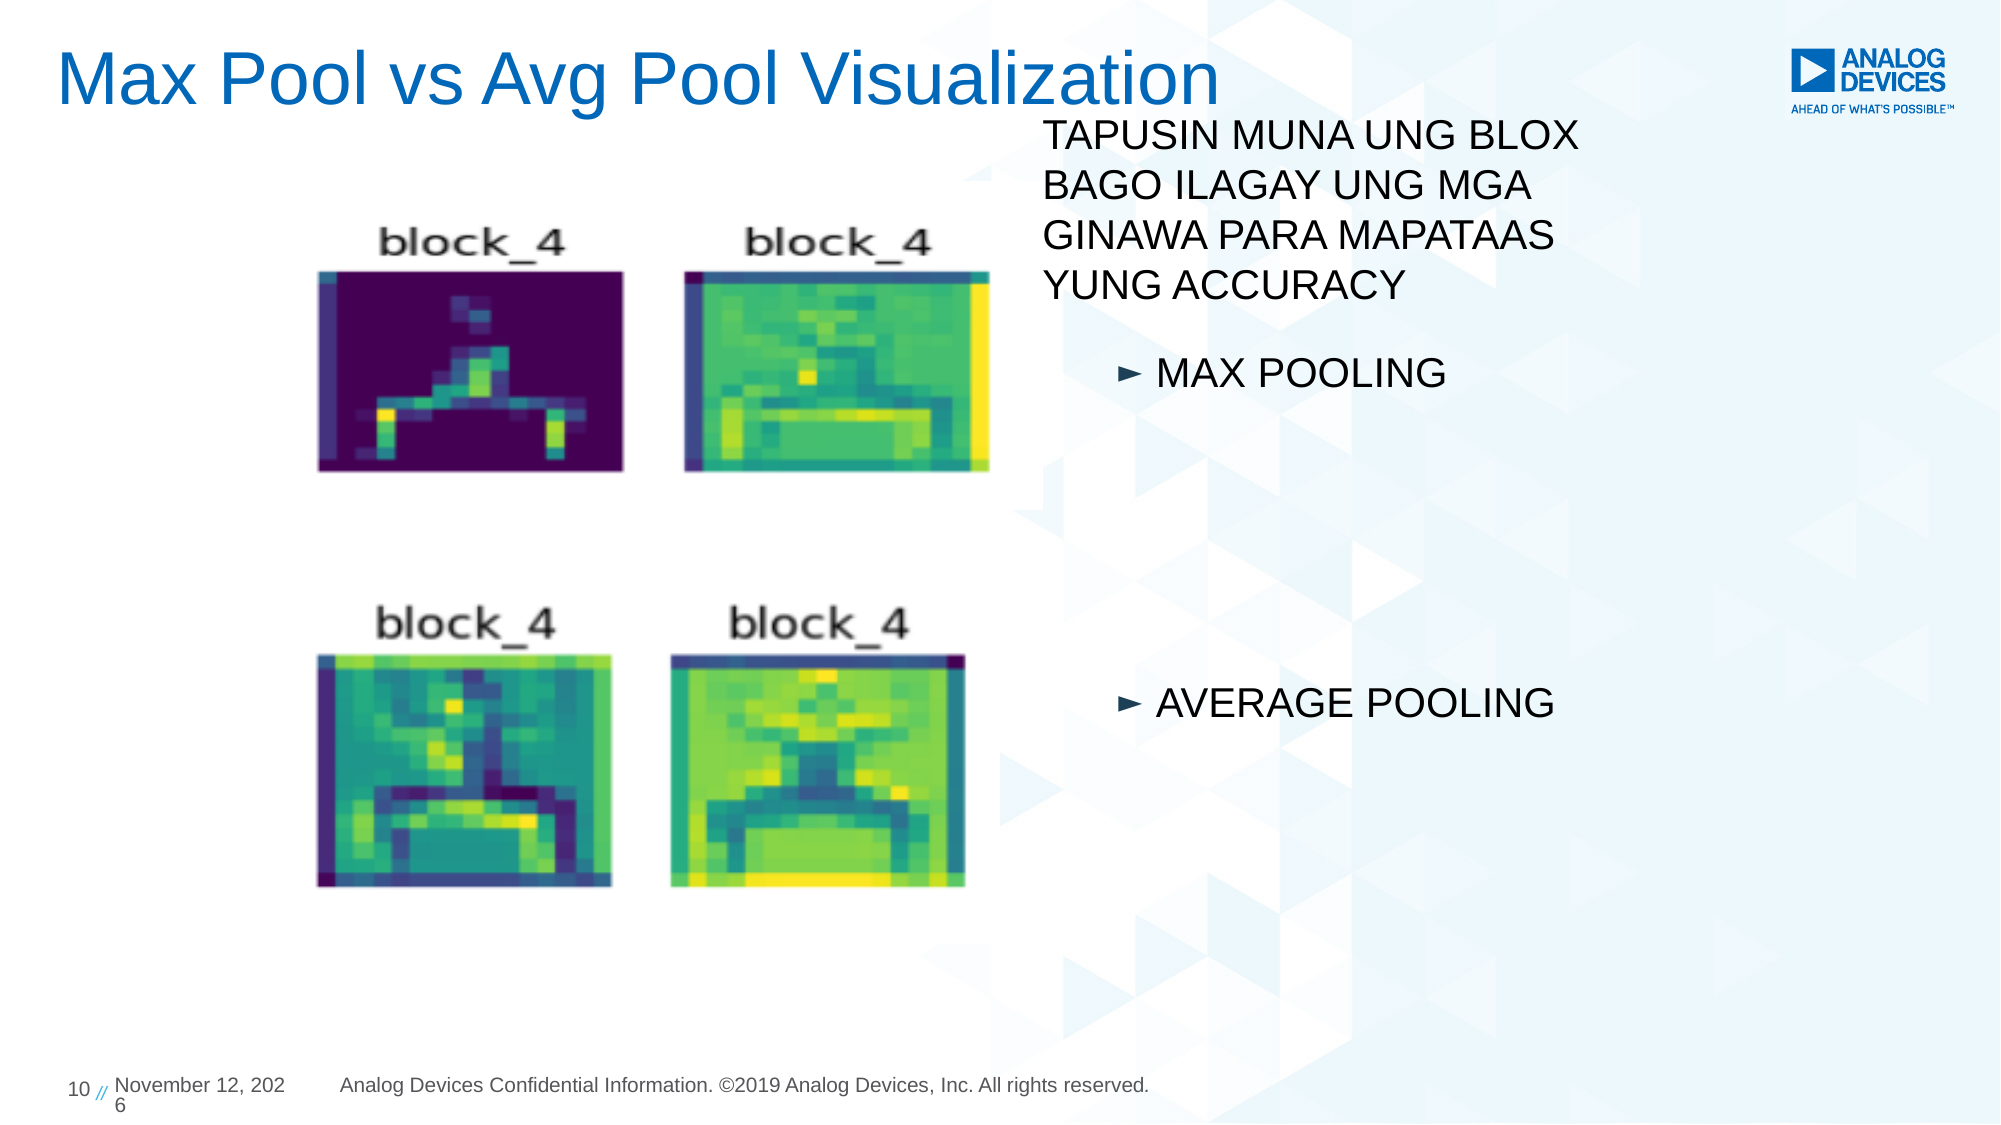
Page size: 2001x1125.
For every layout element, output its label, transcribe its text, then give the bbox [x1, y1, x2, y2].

text_box AVERAGE POOLING [1118, 675, 1610, 798]
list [289, 181, 1043, 511]
text_box MAX POOLING [1118, 345, 1610, 468]
title Max Pool vs Avg Pool Visualization [56, 0, 1731, 138]
text_box TAPUSIN MUNA UNG BLOX BAGO ILAGAY UNG MGA GINAWA PARA MAPATAAS YUNG ACCURACY [1042, 107, 1652, 302]
picture [0, 0, 2001, 1125]
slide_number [114, 1058, 291, 1110]
footer Analog Devices Confidential Information. ©2019 Analog Devices, Inc. All rights reserved. [339, 1058, 1310, 1110]
slide_number 10 // [0, 1058, 107, 1110]
